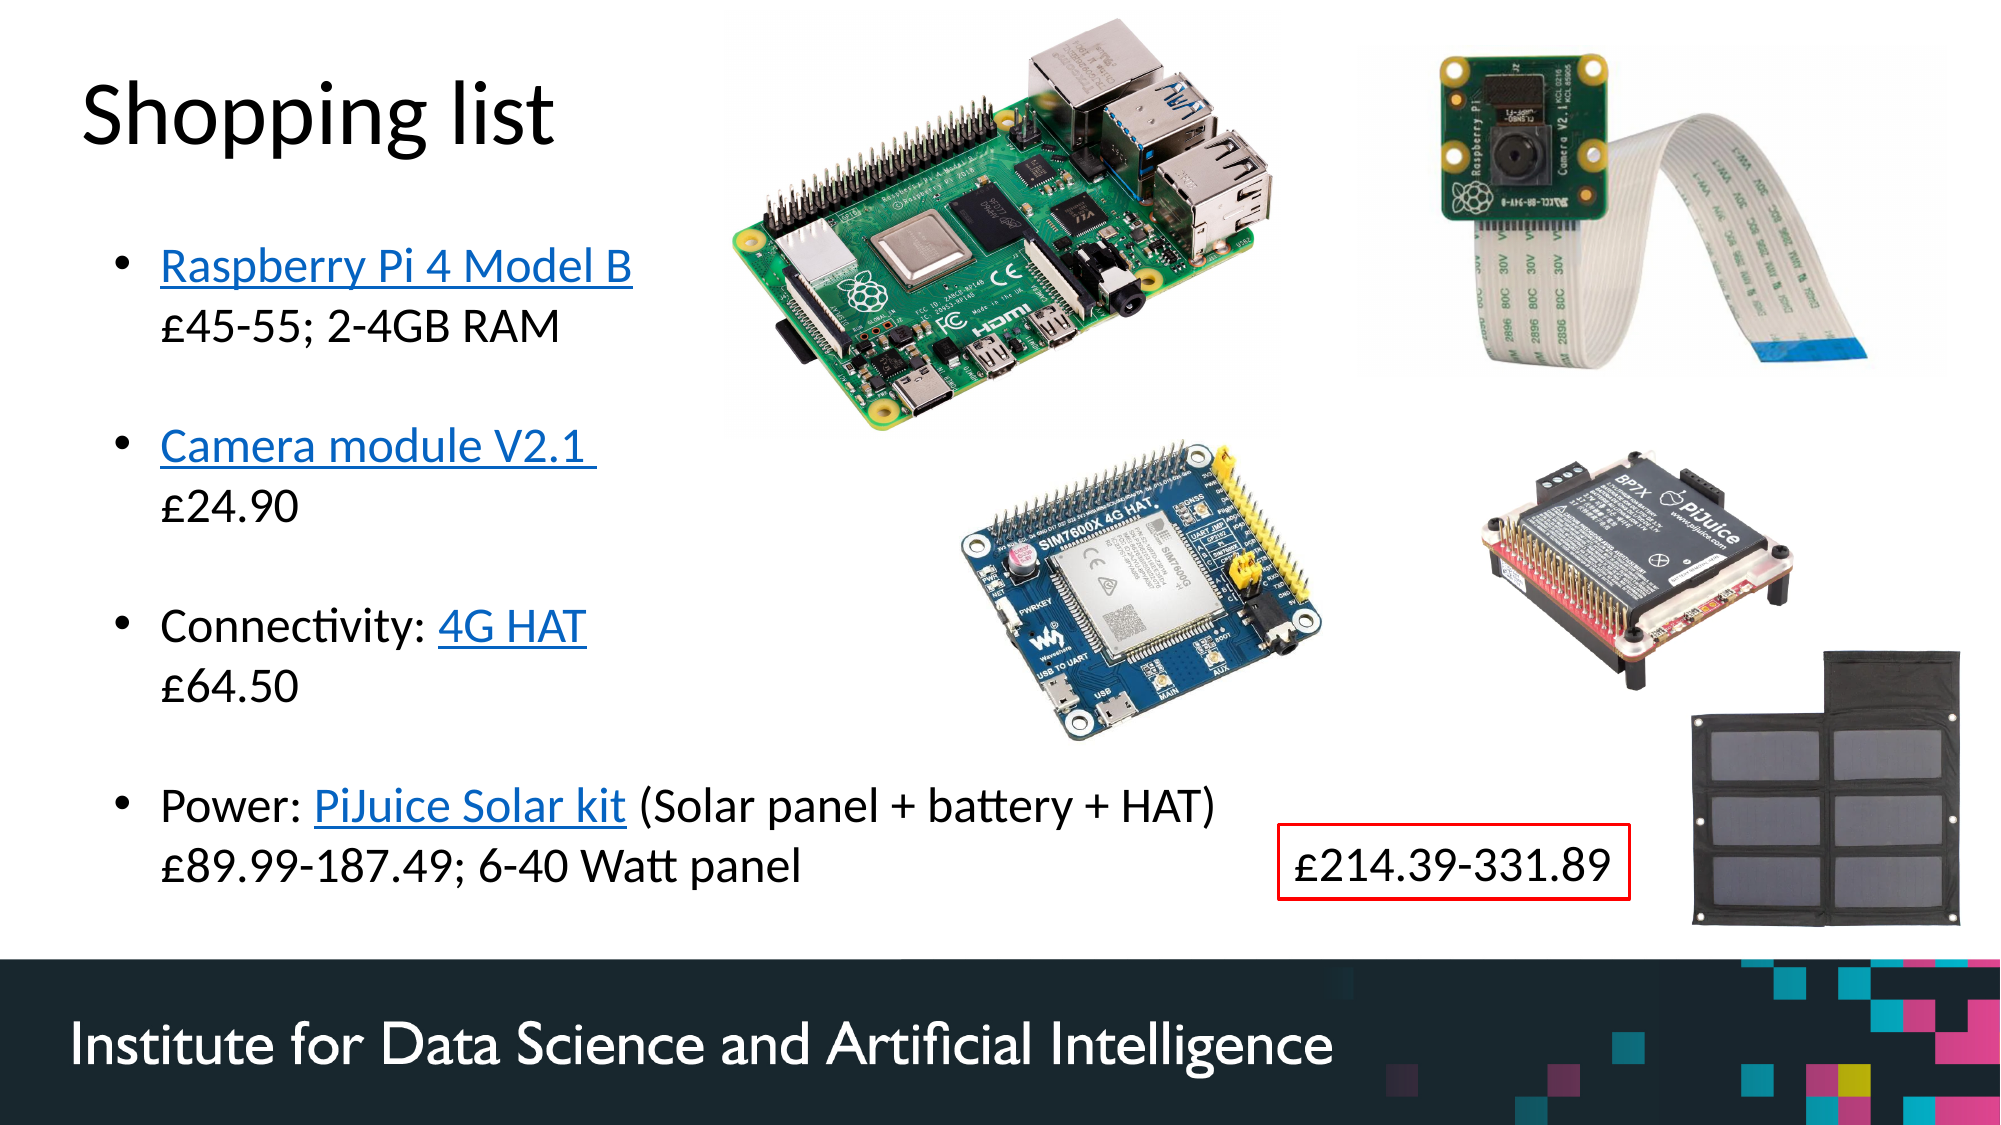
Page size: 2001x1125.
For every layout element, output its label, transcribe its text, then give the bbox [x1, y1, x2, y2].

picture [0, 0, 2000, 1125]
text_box Raspberry Pi 4 Model B £45-55; 2-4GB RAM Camera module V2.1 £24.90 Connectivity: 4G HAT £64.50 Power: PiJuice Solar kit (Solar panel + battery + HAT) £89.99-187.49; 6-40 Watt panel [98, 224, 1281, 990]
text_box £214.39-331.89 [1278, 824, 1454, 899]
title Shopping list [66, 45, 577, 184]
